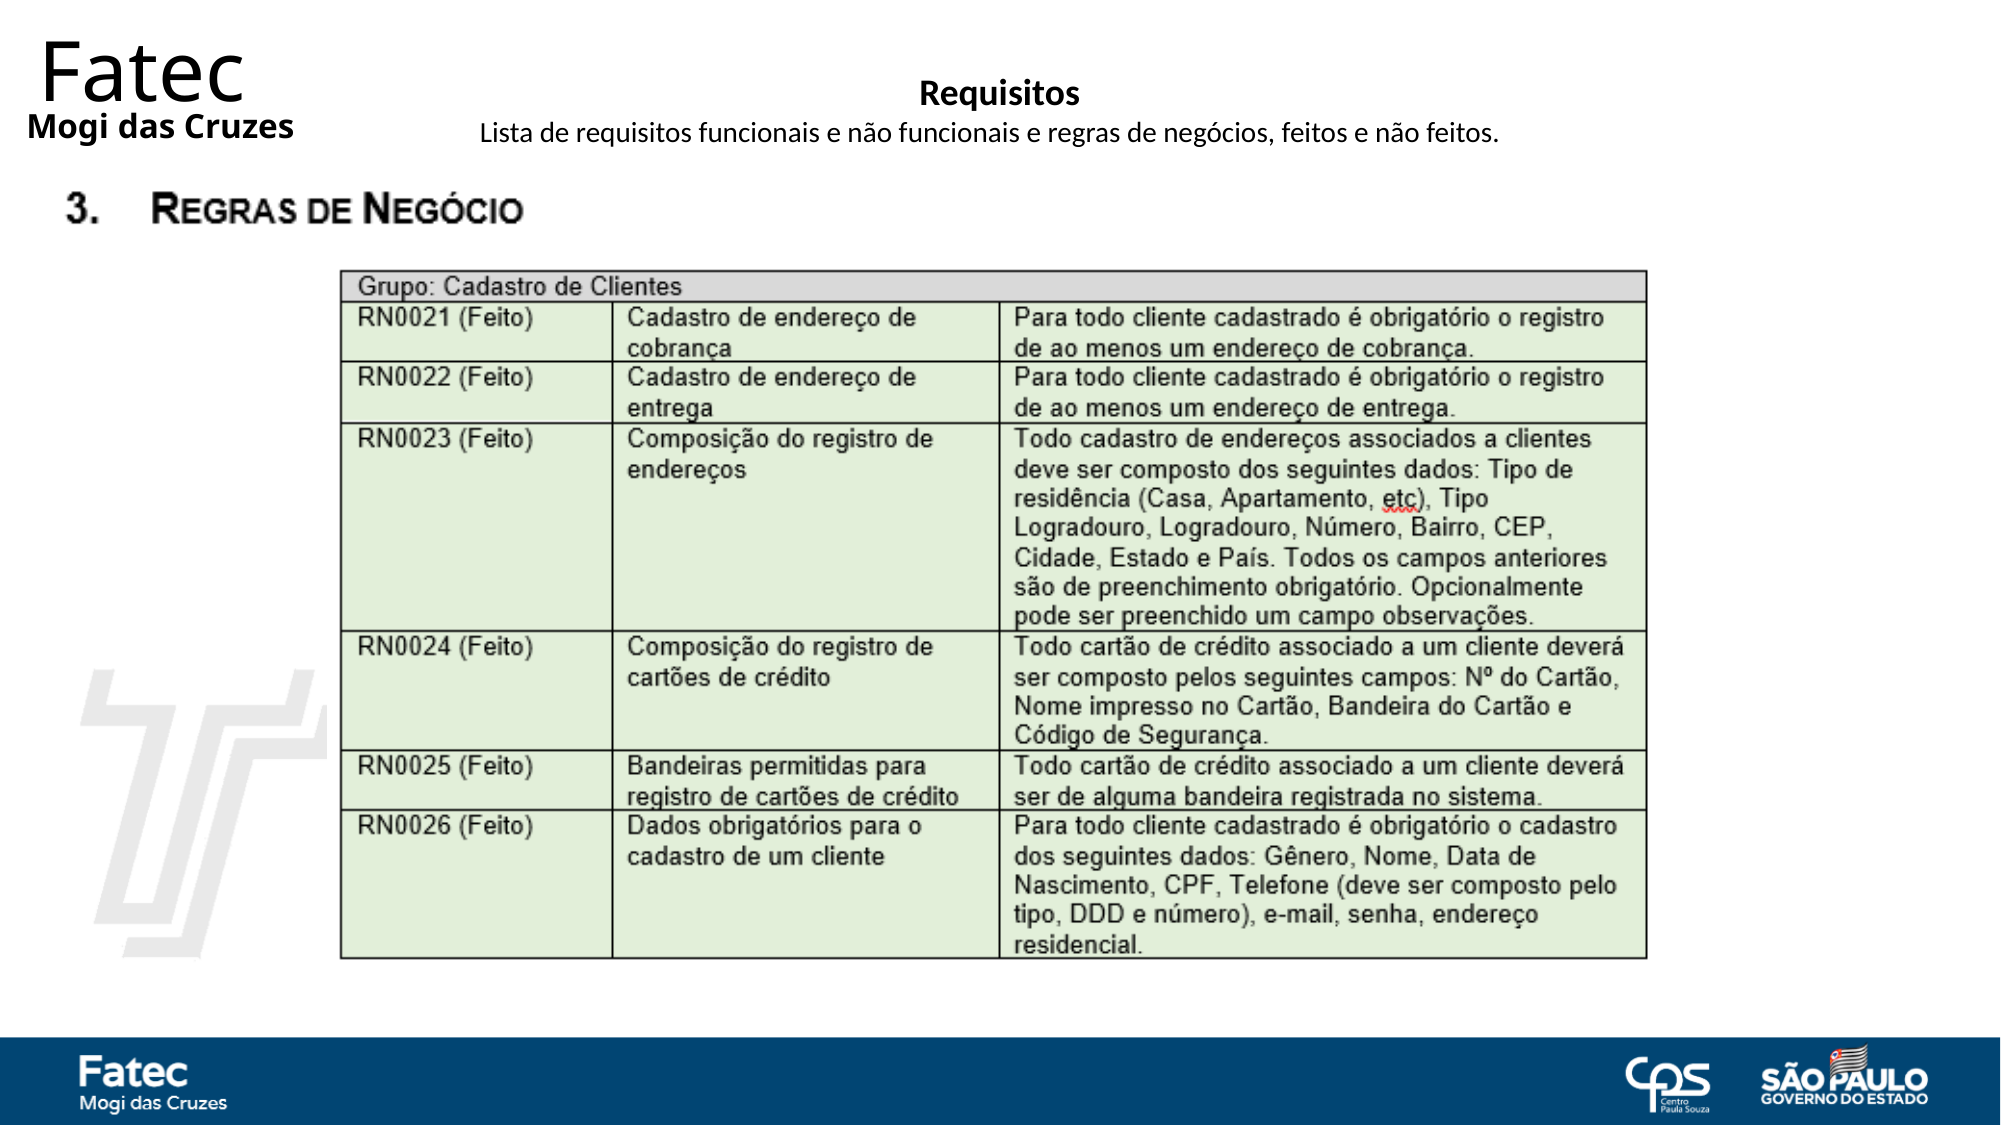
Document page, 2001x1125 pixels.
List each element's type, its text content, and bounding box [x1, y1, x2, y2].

text_box Mogi das Cruzes [11, 97, 310, 153]
text_box Requisitos Lista de requisitos funcionais e não funcionais e regras de negócios, feitos e não feitos. [404, 60, 1596, 156]
picture [0, 0, 2001, 1125]
text_box Fatec [23, 10, 260, 97]
